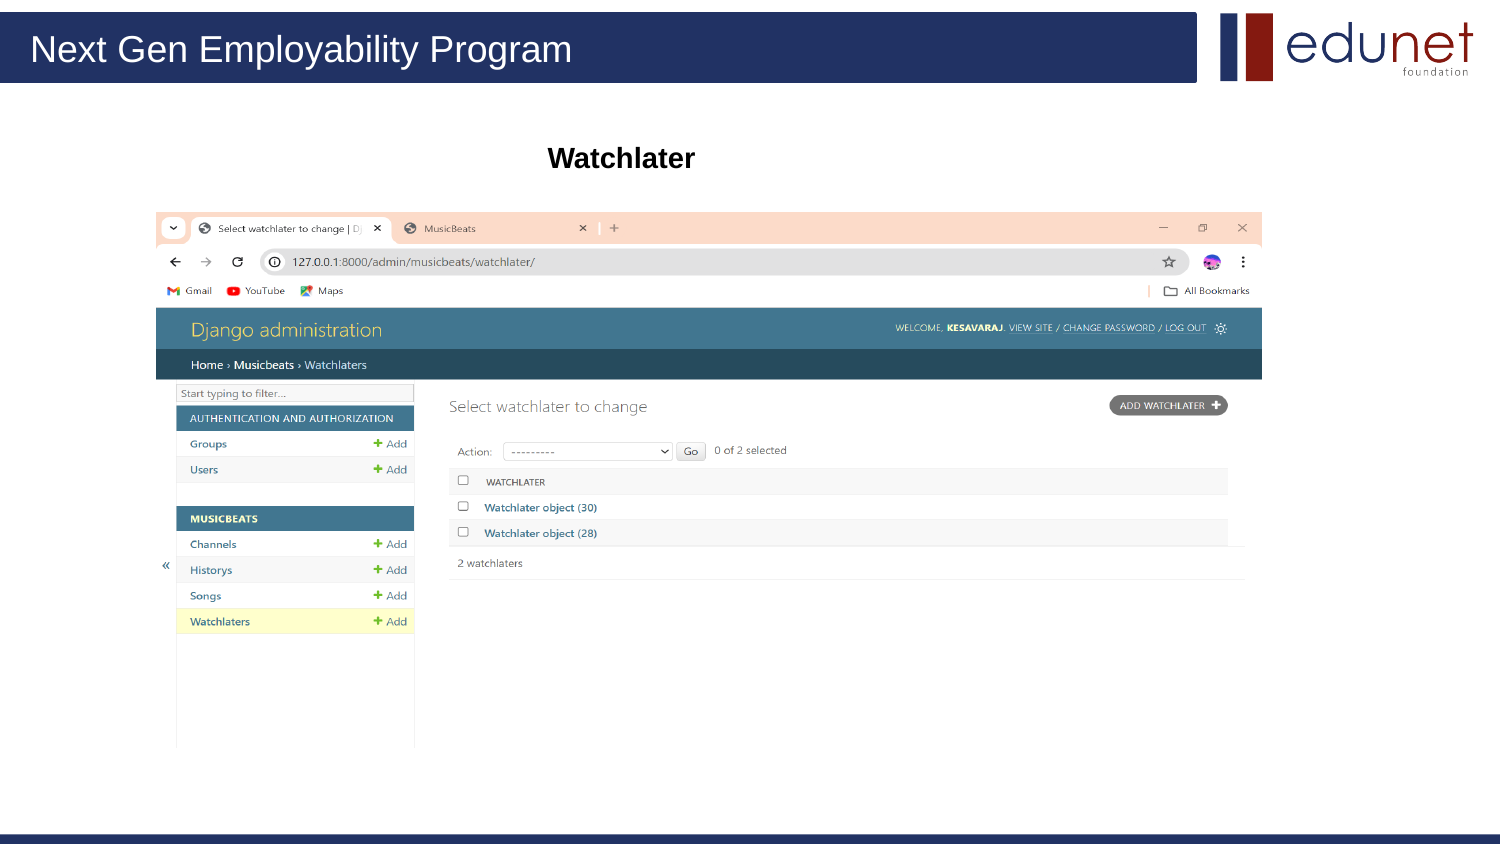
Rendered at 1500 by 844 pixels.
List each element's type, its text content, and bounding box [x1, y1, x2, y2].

picture [155, 212, 1262, 748]
picture [1279, 14, 1482, 83]
text_box Watchlater [532, 131, 1284, 217]
